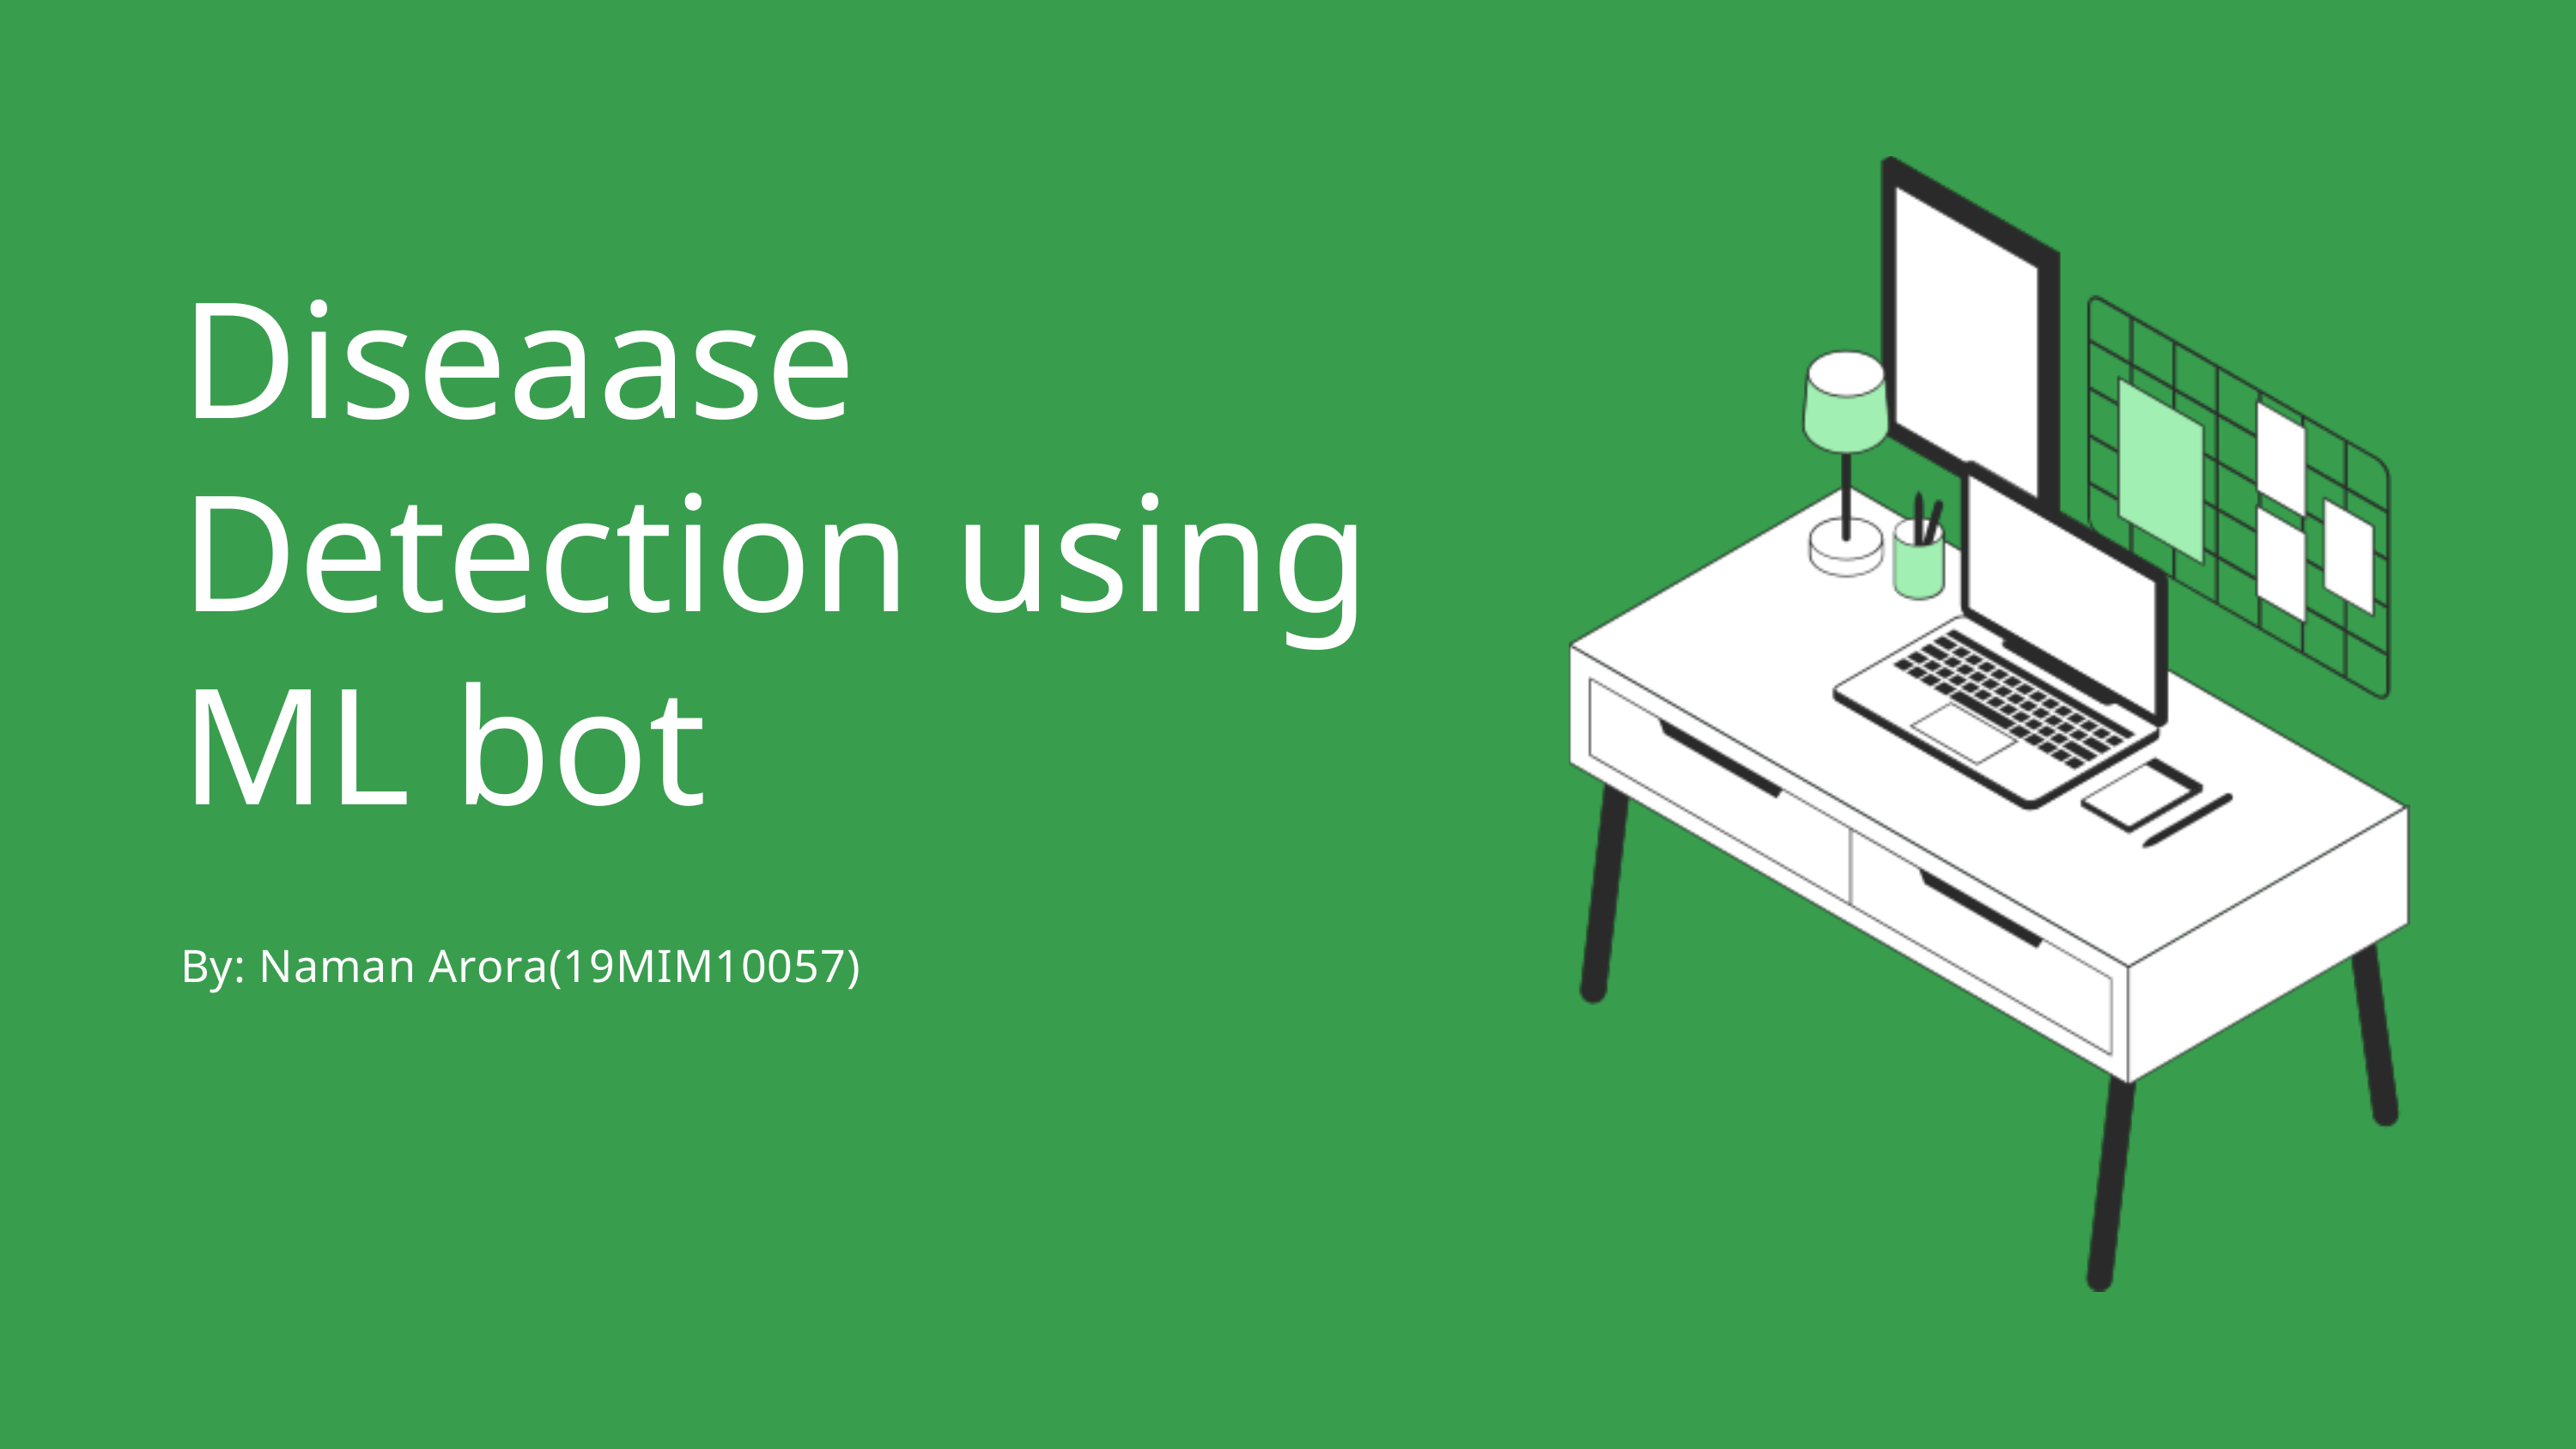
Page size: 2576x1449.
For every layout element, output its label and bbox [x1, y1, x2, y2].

picture [1569, 156, 2410, 1293]
text_box [179, 257, 1394, 988]
